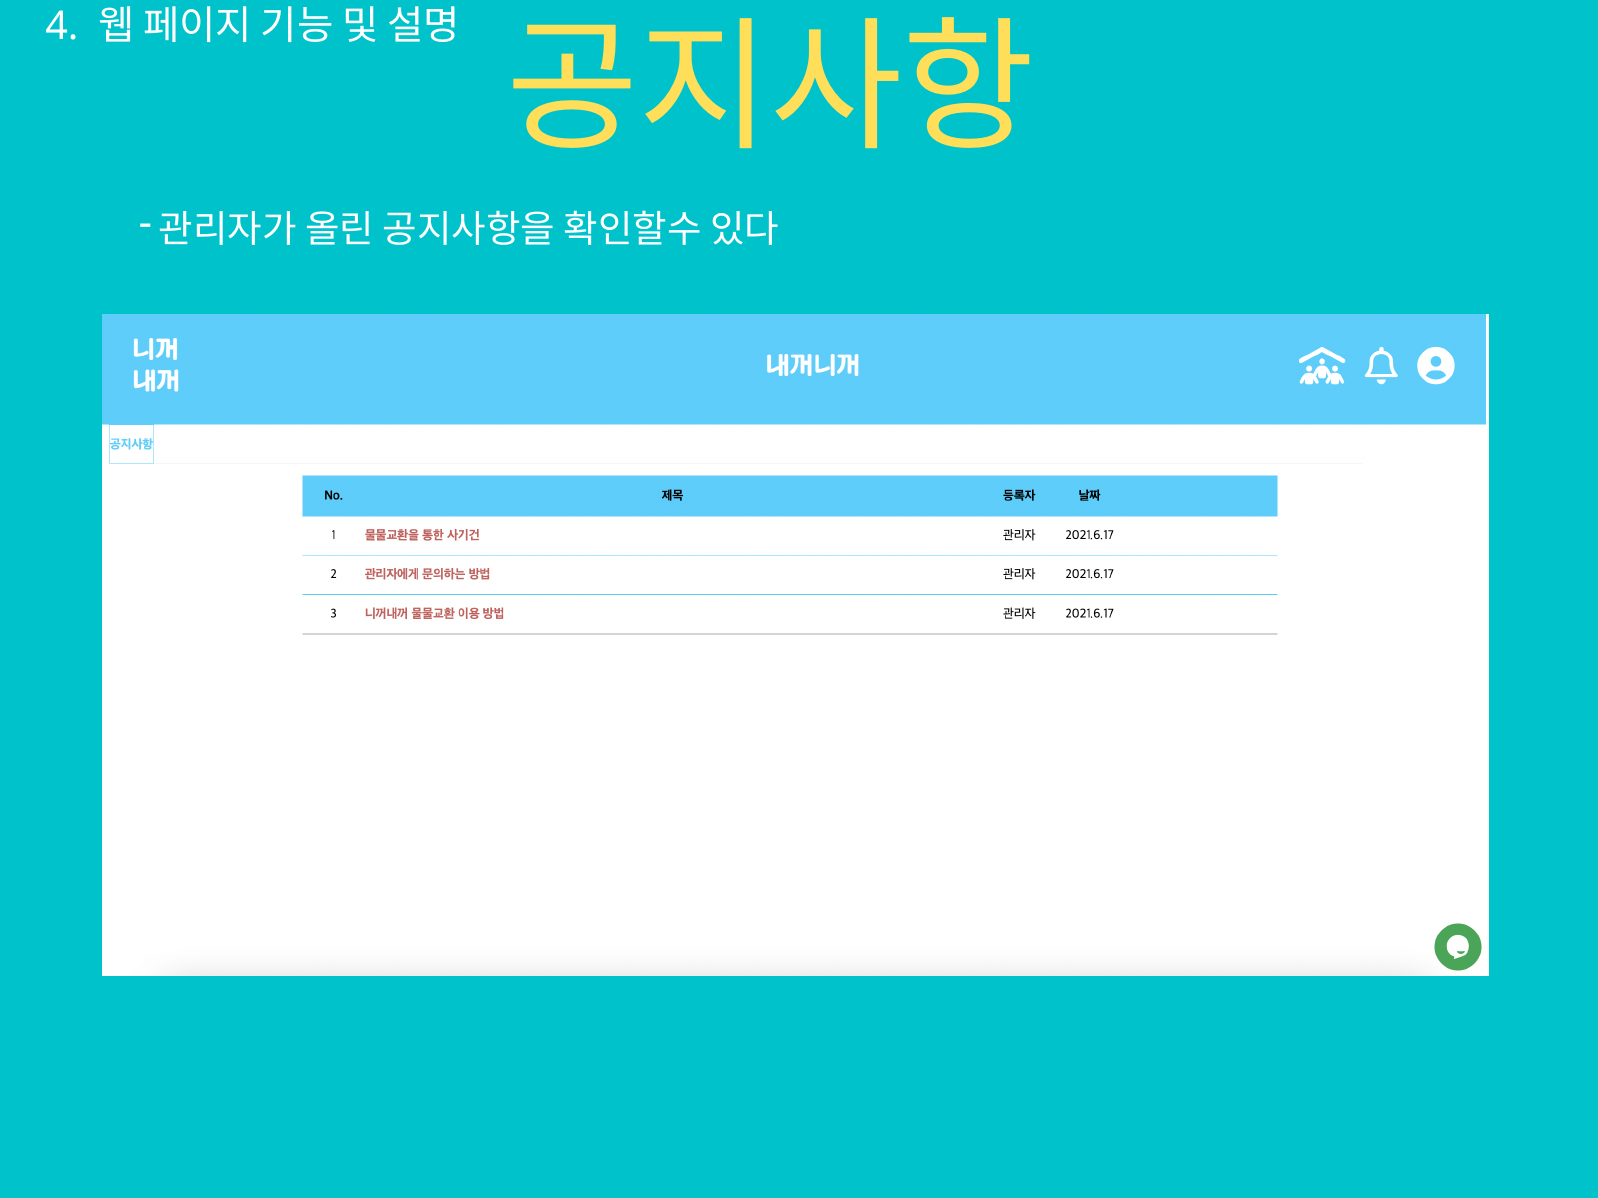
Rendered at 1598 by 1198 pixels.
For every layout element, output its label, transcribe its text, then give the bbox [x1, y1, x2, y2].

text_box 공지사항 [432, 22, 1109, 167]
text_box 4. 웹 페이지 기능 및 설명 [0, 3, 461, 48]
text_box 관리자가 올린 공지사항을 확인할수 있다 [131, 197, 1598, 258]
picture [102, 313, 1489, 977]
